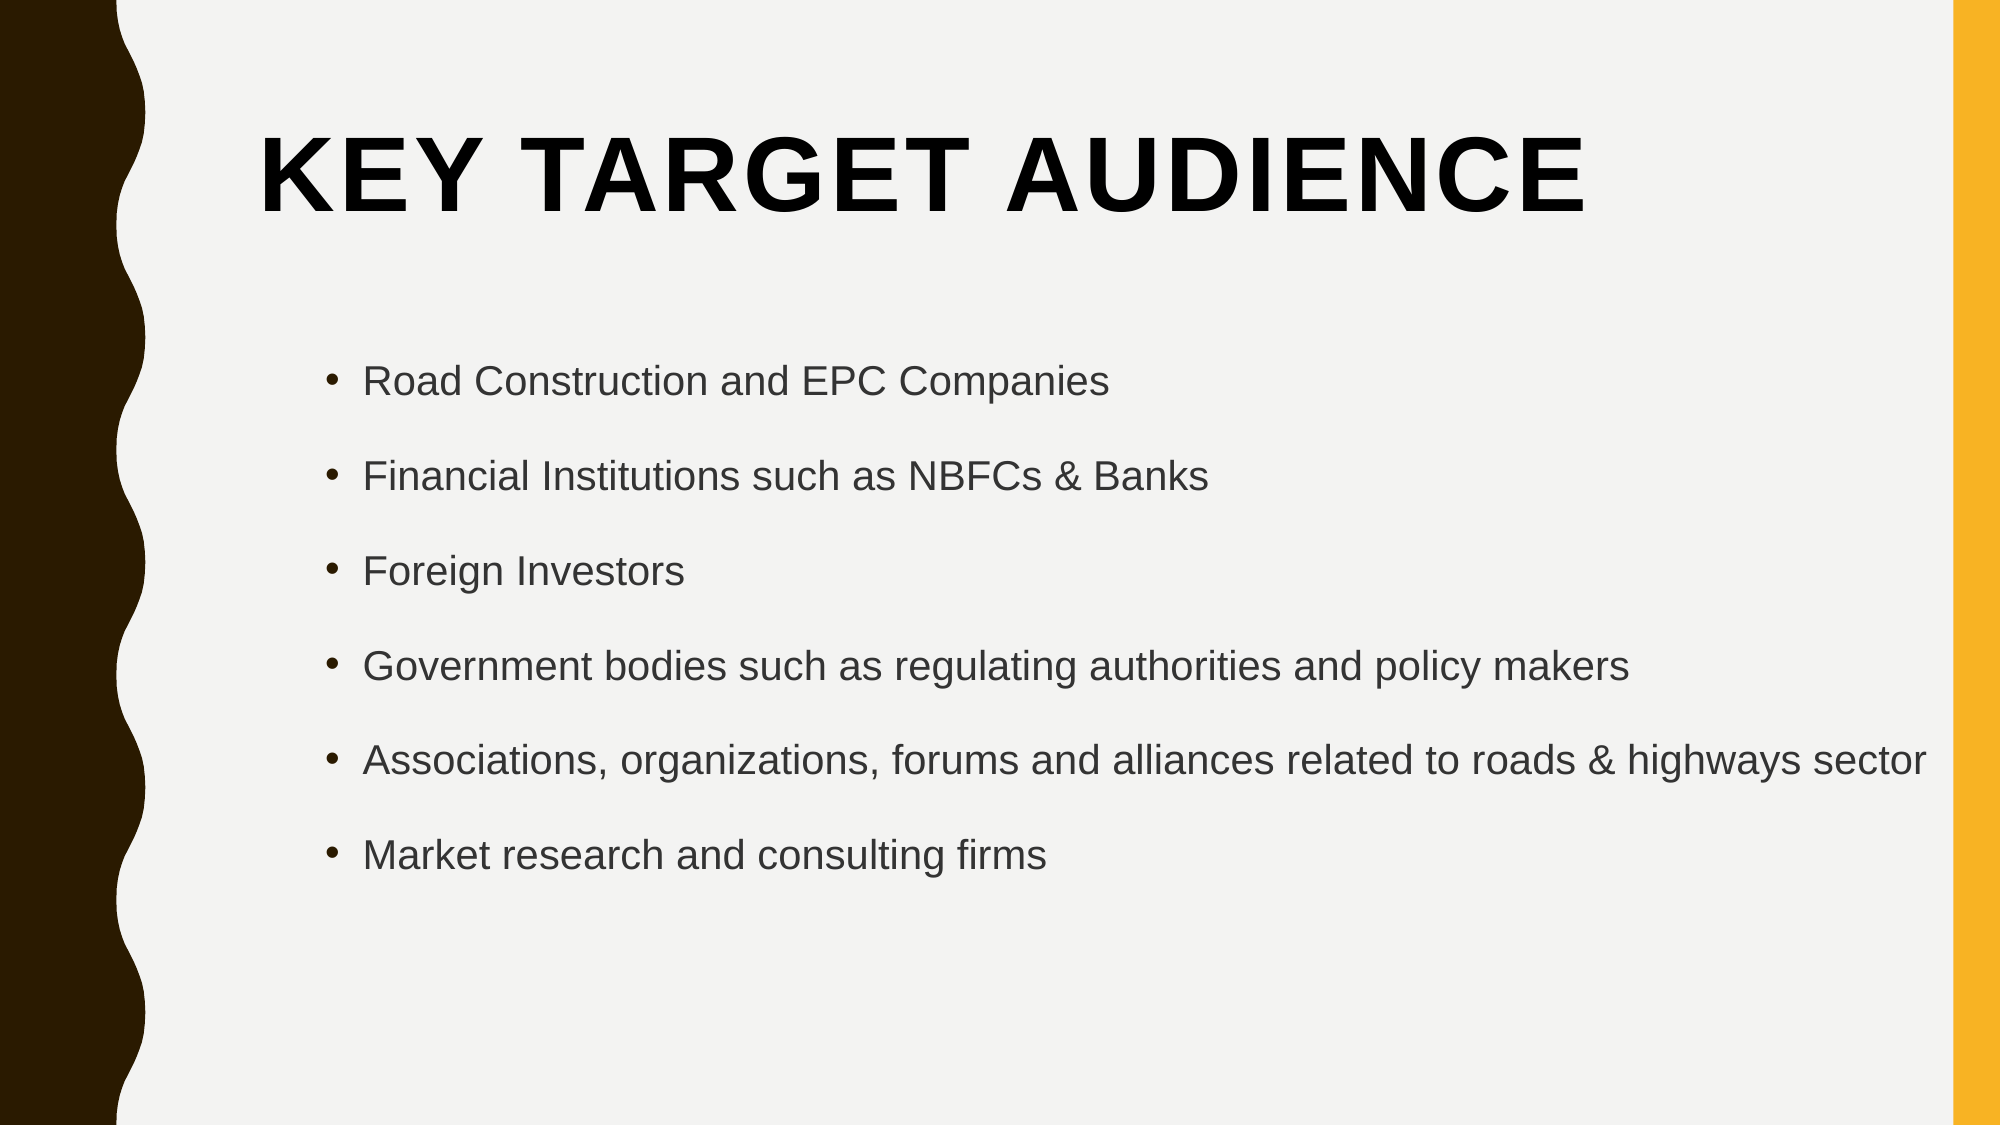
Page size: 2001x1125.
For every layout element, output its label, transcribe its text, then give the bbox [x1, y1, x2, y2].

list Road Construction and EPC Companies Financial Institutions such as NBFCs & Banks Foreign Investors Government bodies such as regulating authorities and policy makers Associations, organizations, forums and alliances related to roads & highways sector Market research and consulting firms [310, 316, 1954, 1053]
title Key Target Audience [243, 112, 1887, 277]
